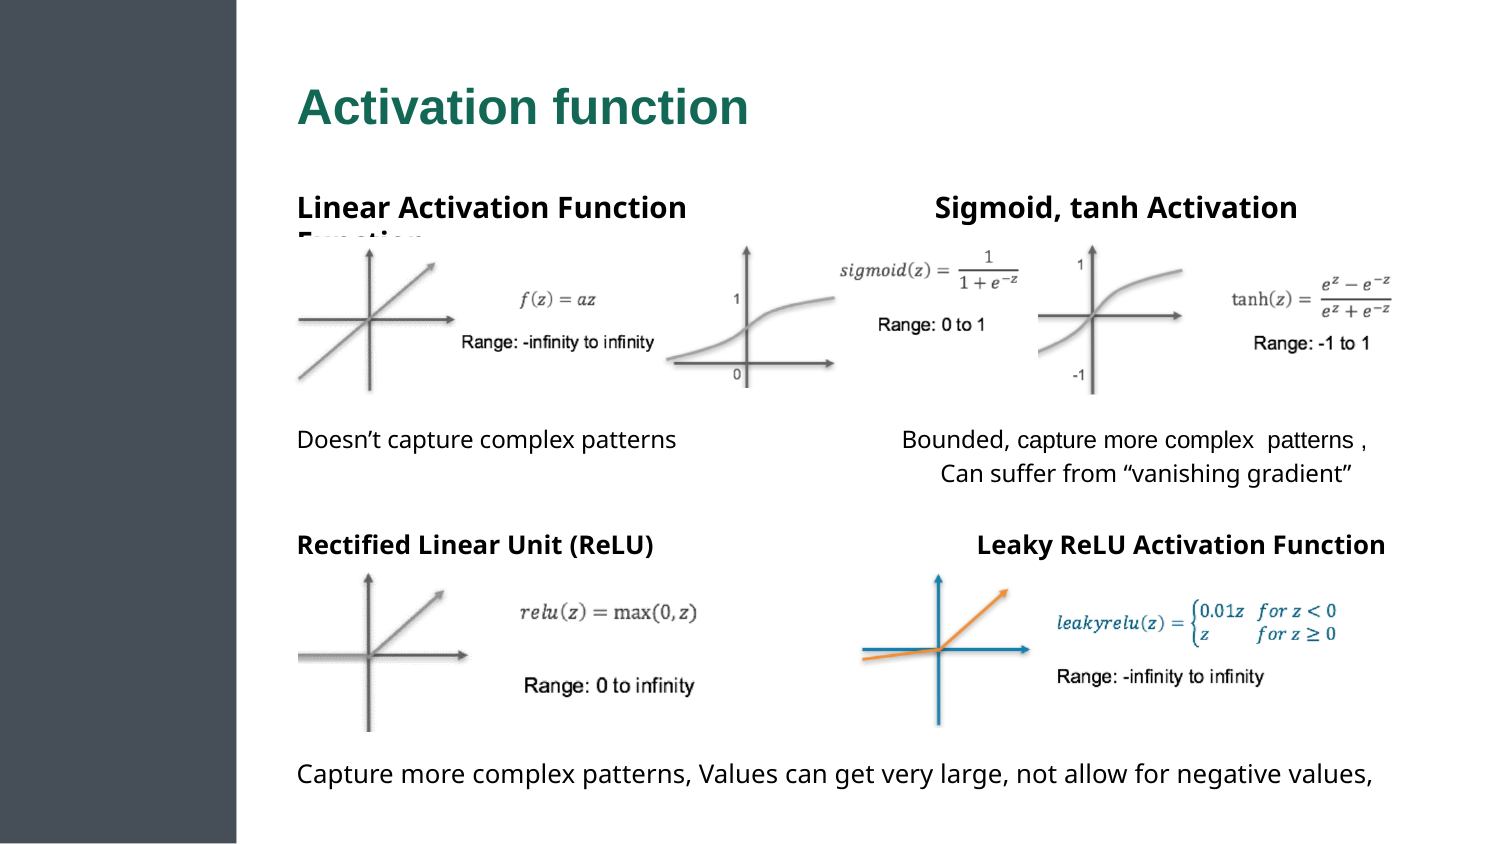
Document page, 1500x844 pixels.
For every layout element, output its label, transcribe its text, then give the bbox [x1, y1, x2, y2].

picture [0, 0, 1500, 844]
title Activation function [281, 33, 1425, 175]
list Linear Activation Function Sigmoid, tanh Activation Function Doesn’t capture complex patterns Bounded, capture more complex patterns , Can suffer from “vanishing gradient” Rectified Linear Unit (ReLU) Leaky ReLU Activation Function Capture more complex patterns, Values can get very large, not allow for negative values, [281, 181, 1425, 798]
